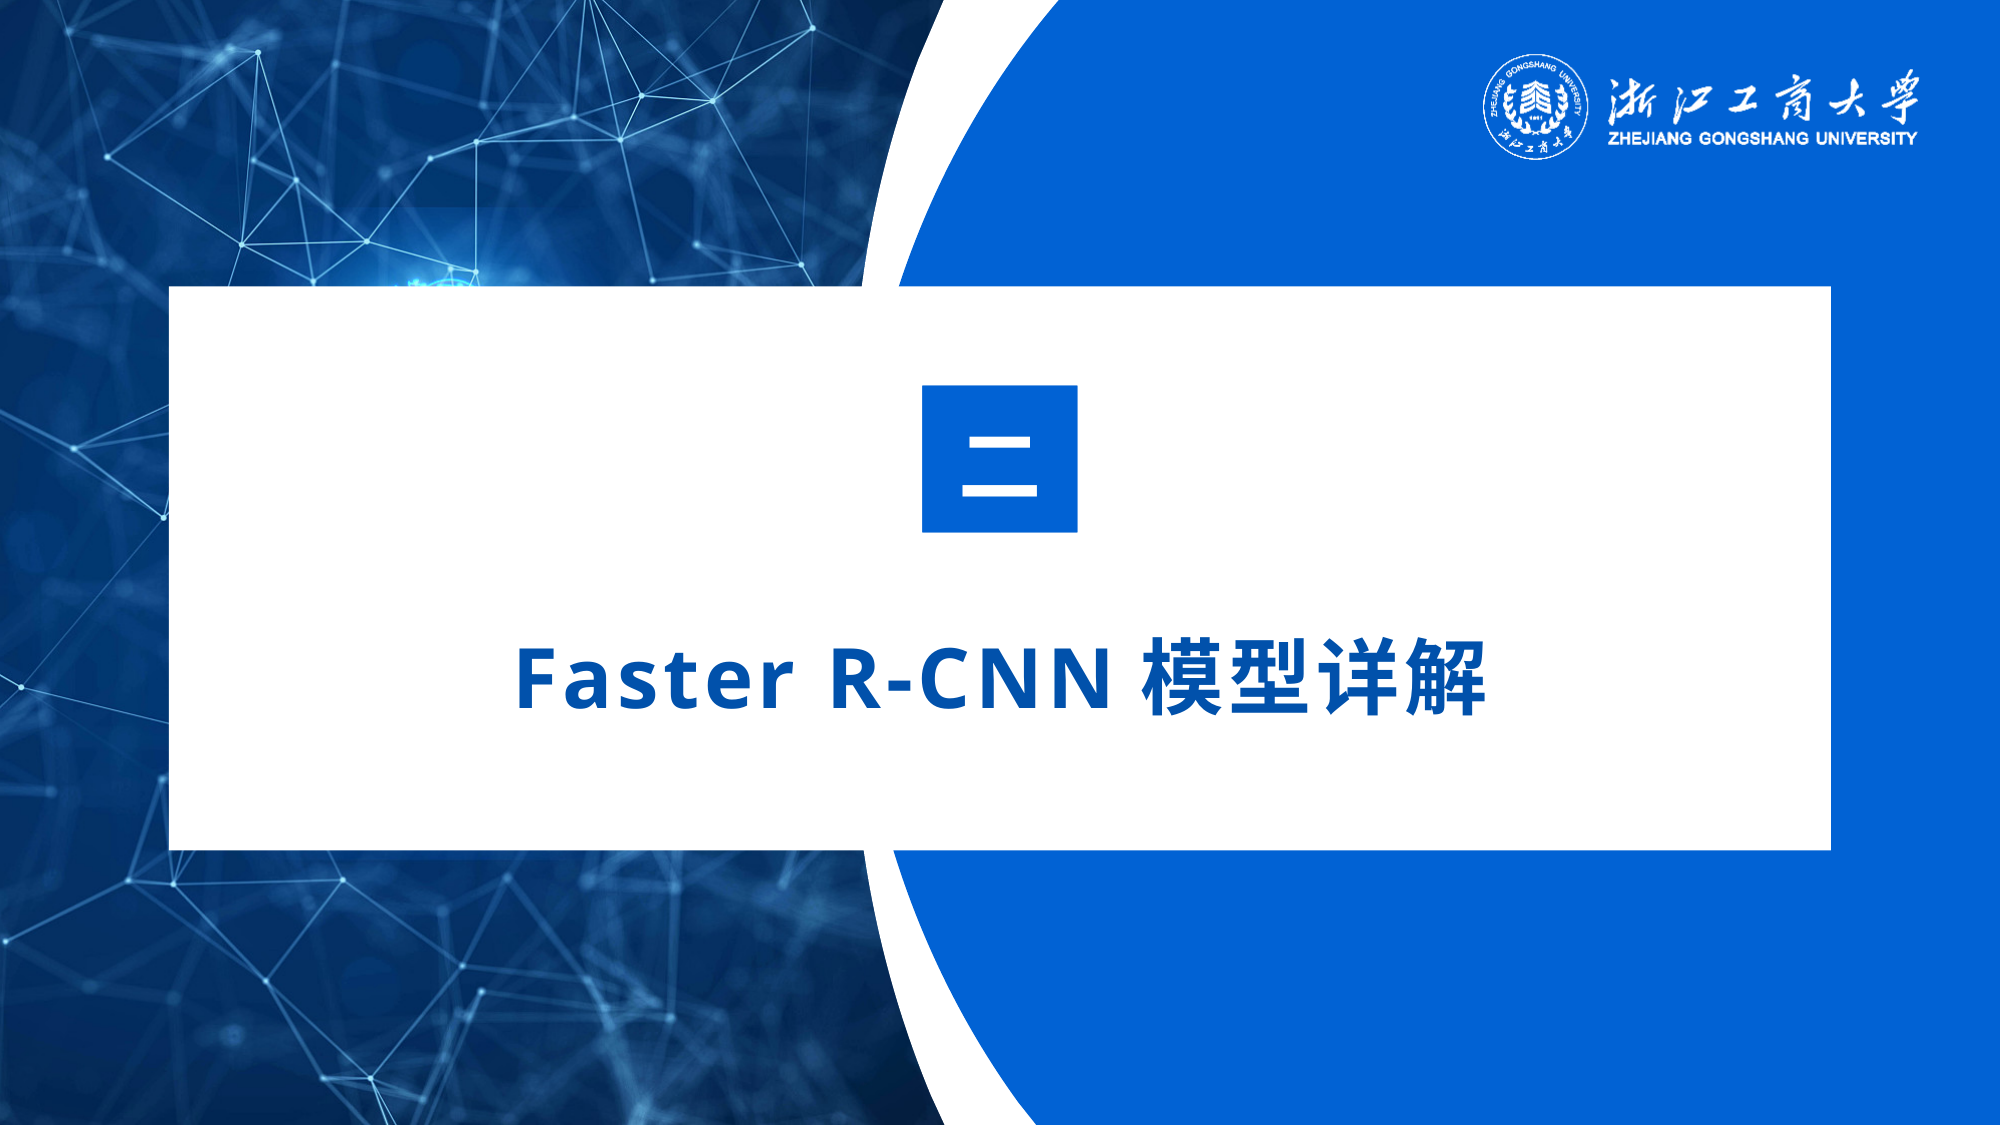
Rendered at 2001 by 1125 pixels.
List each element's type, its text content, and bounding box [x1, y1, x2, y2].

picture [0, 0, 944, 1125]
text_box 二 [922, 385, 1078, 533]
text_box Faster R-CNN模型详解 [192, 577, 1808, 733]
picture [1464, 25, 2001, 172]
